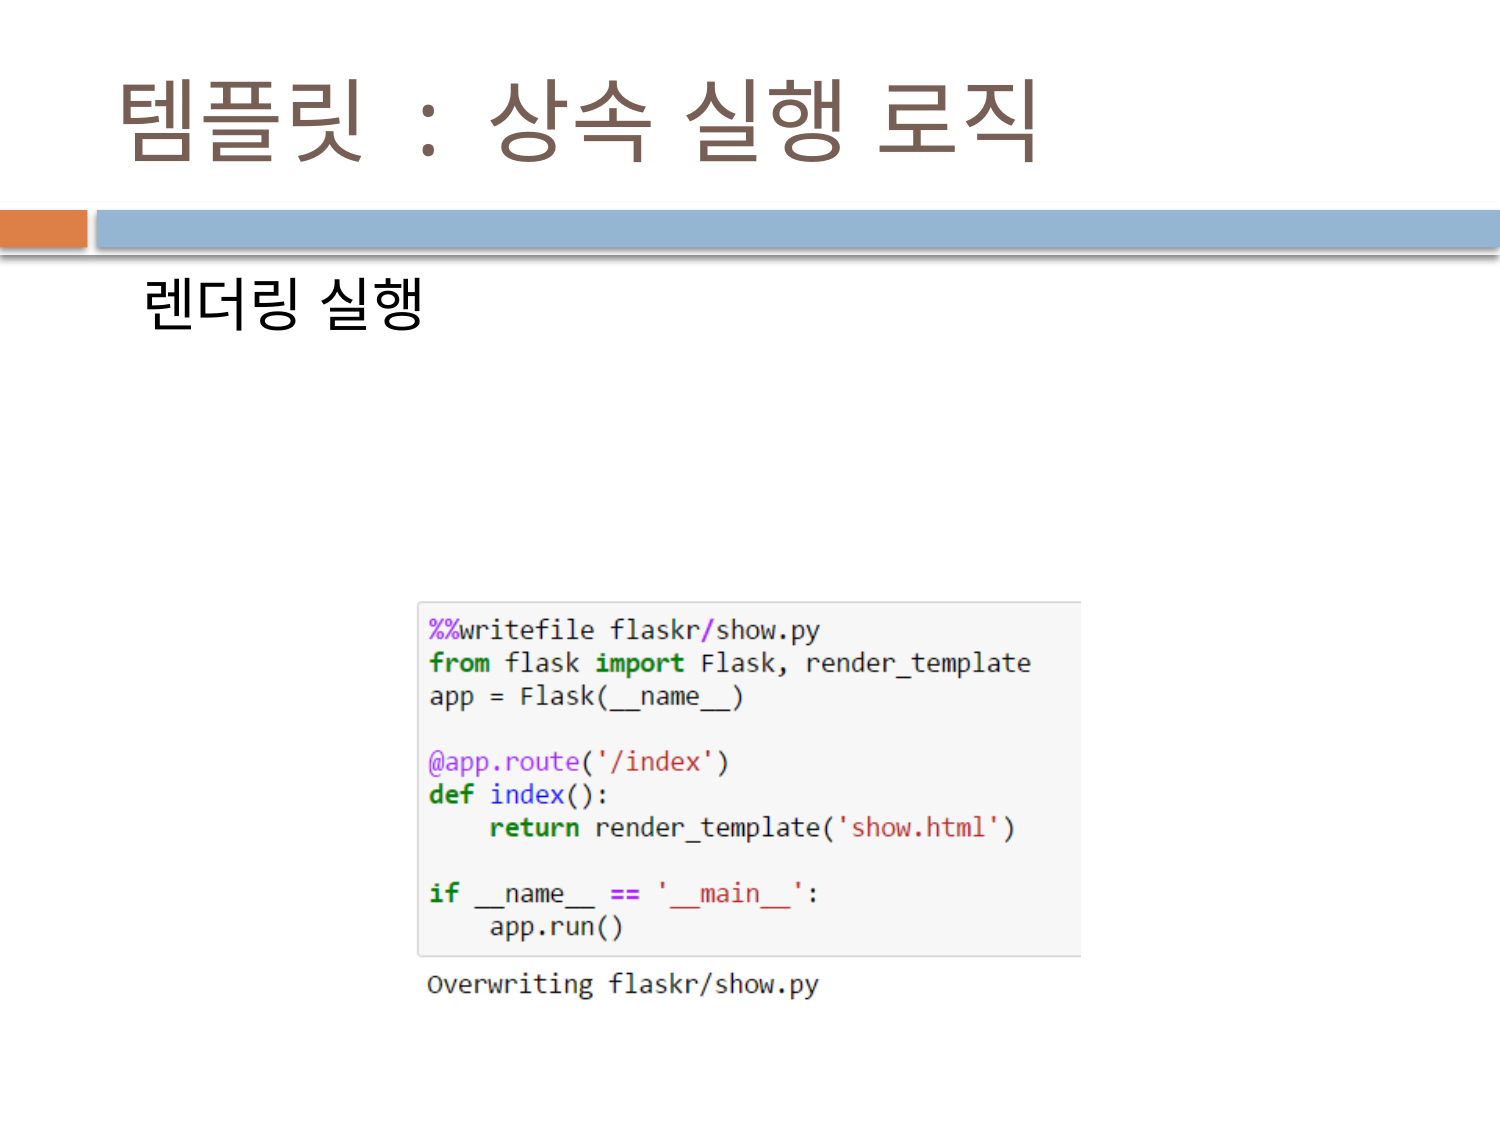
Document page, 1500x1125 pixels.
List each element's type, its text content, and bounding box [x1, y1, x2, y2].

text_box 렌더링 실행 [100, 261, 1412, 346]
title 템플릿 : 상속 실행 로직 [100, 37, 1438, 200]
picture [408, 597, 1081, 1021]
